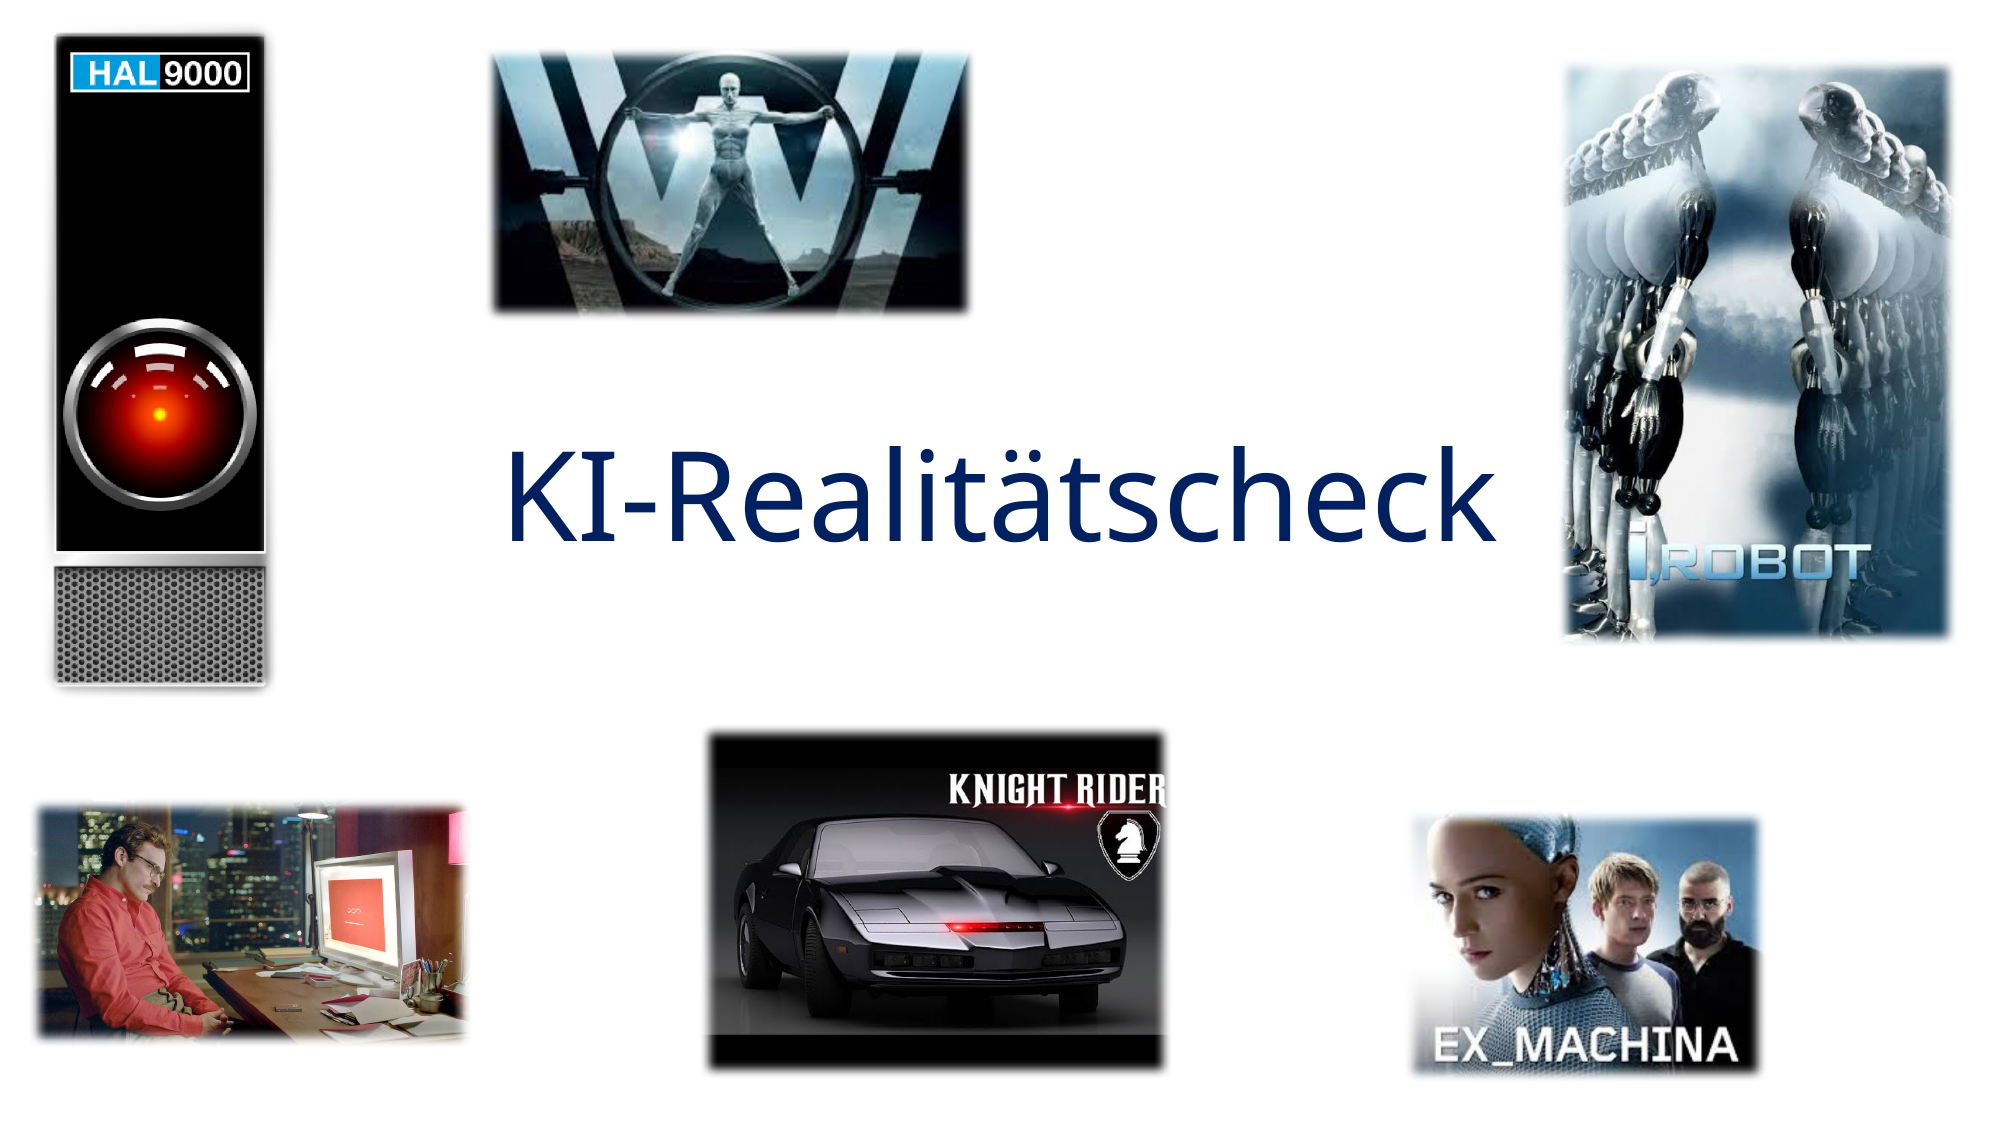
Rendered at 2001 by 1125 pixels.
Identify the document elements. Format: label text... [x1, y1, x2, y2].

picture [1557, 56, 1958, 648]
picture [27, 797, 473, 1048]
title KI-Realitätscheck [278, 184, 1557, 576]
picture [699, 723, 1174, 1080]
picture [1403, 809, 1768, 1083]
picture [41, 20, 278, 698]
picture [483, 45, 977, 323]
